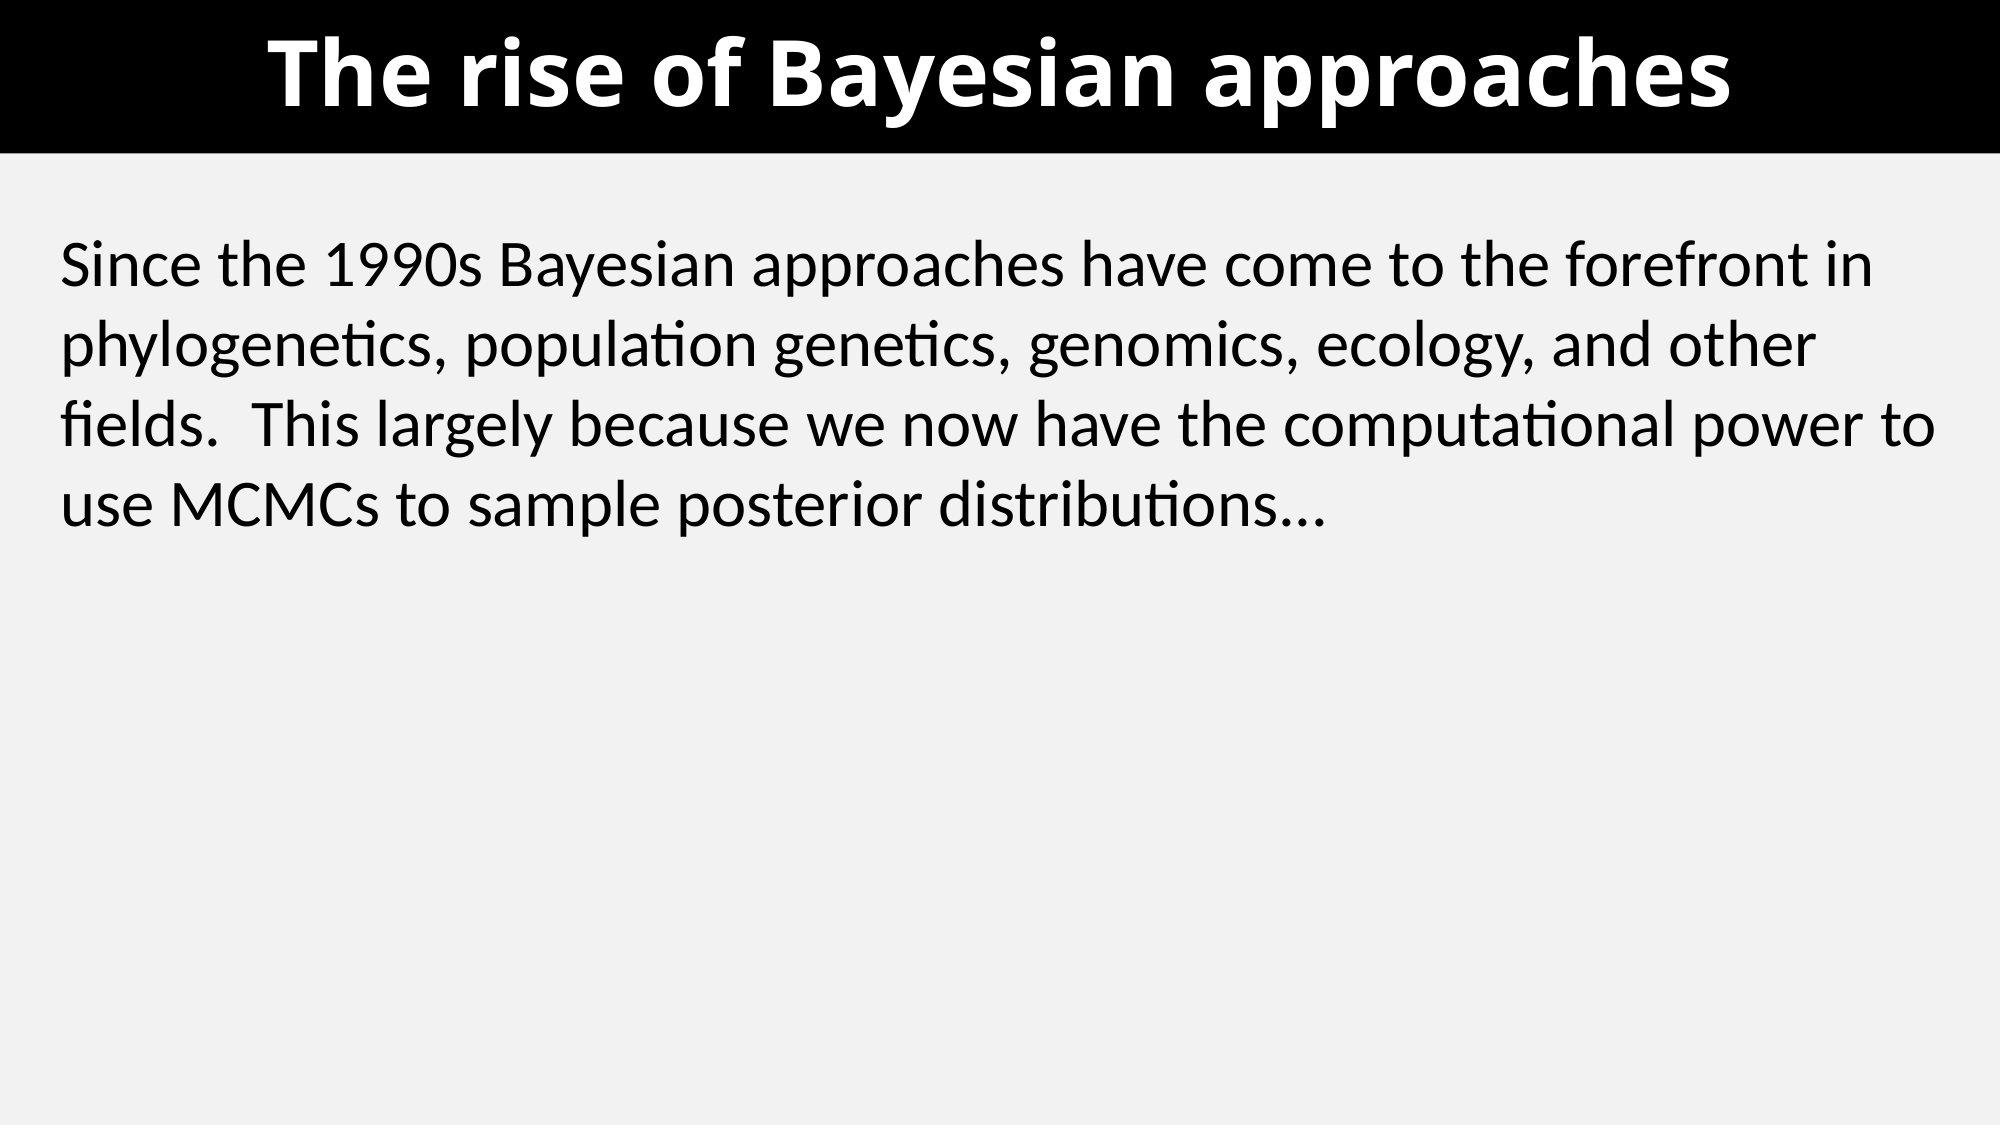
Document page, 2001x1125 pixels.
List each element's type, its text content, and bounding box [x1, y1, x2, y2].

title The rise of Bayesian approaches [0, 0, 2000, 154]
text_box Since the 1990s Bayesian approaches have come to the forefront in phylogenetics, population genetics, genomics, ecology, and other fields. This largely because we now have the computational power to use MCMCs to sample posterior distributions... [45, 212, 1967, 548]
